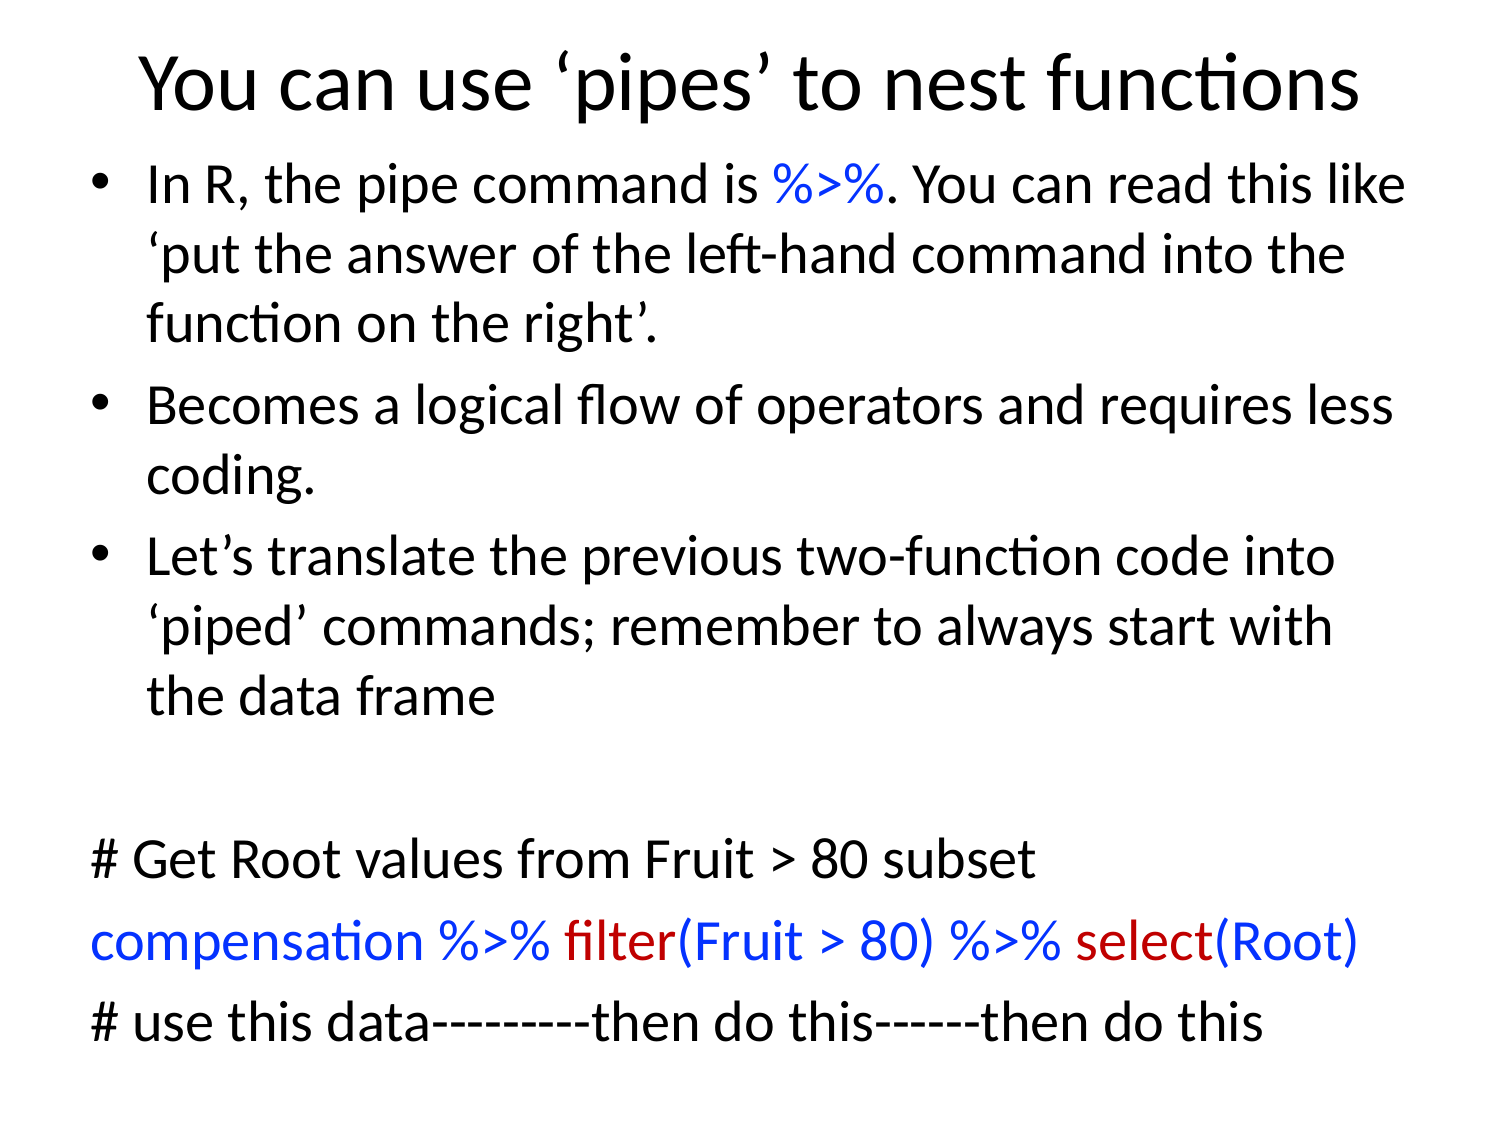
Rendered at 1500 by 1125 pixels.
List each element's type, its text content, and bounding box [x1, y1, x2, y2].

title You can use ‘pipes’ to nest functions [75, 0, 1425, 137]
list In R, the pipe command is %>%. You can read this like ‘put the answer of the left-hand command into the function on the right’. Becomes a logical flow of operators and requires less coding. Let’s translate the previous two-function code into ‘piped’ commands; remember to always start with the data frame # Get Root values from Fruit > 80 subset compensation %>% filter(Fruit > 80) %>% select(Root) # use this data---------then do this------then do this [75, 137, 1425, 1100]
